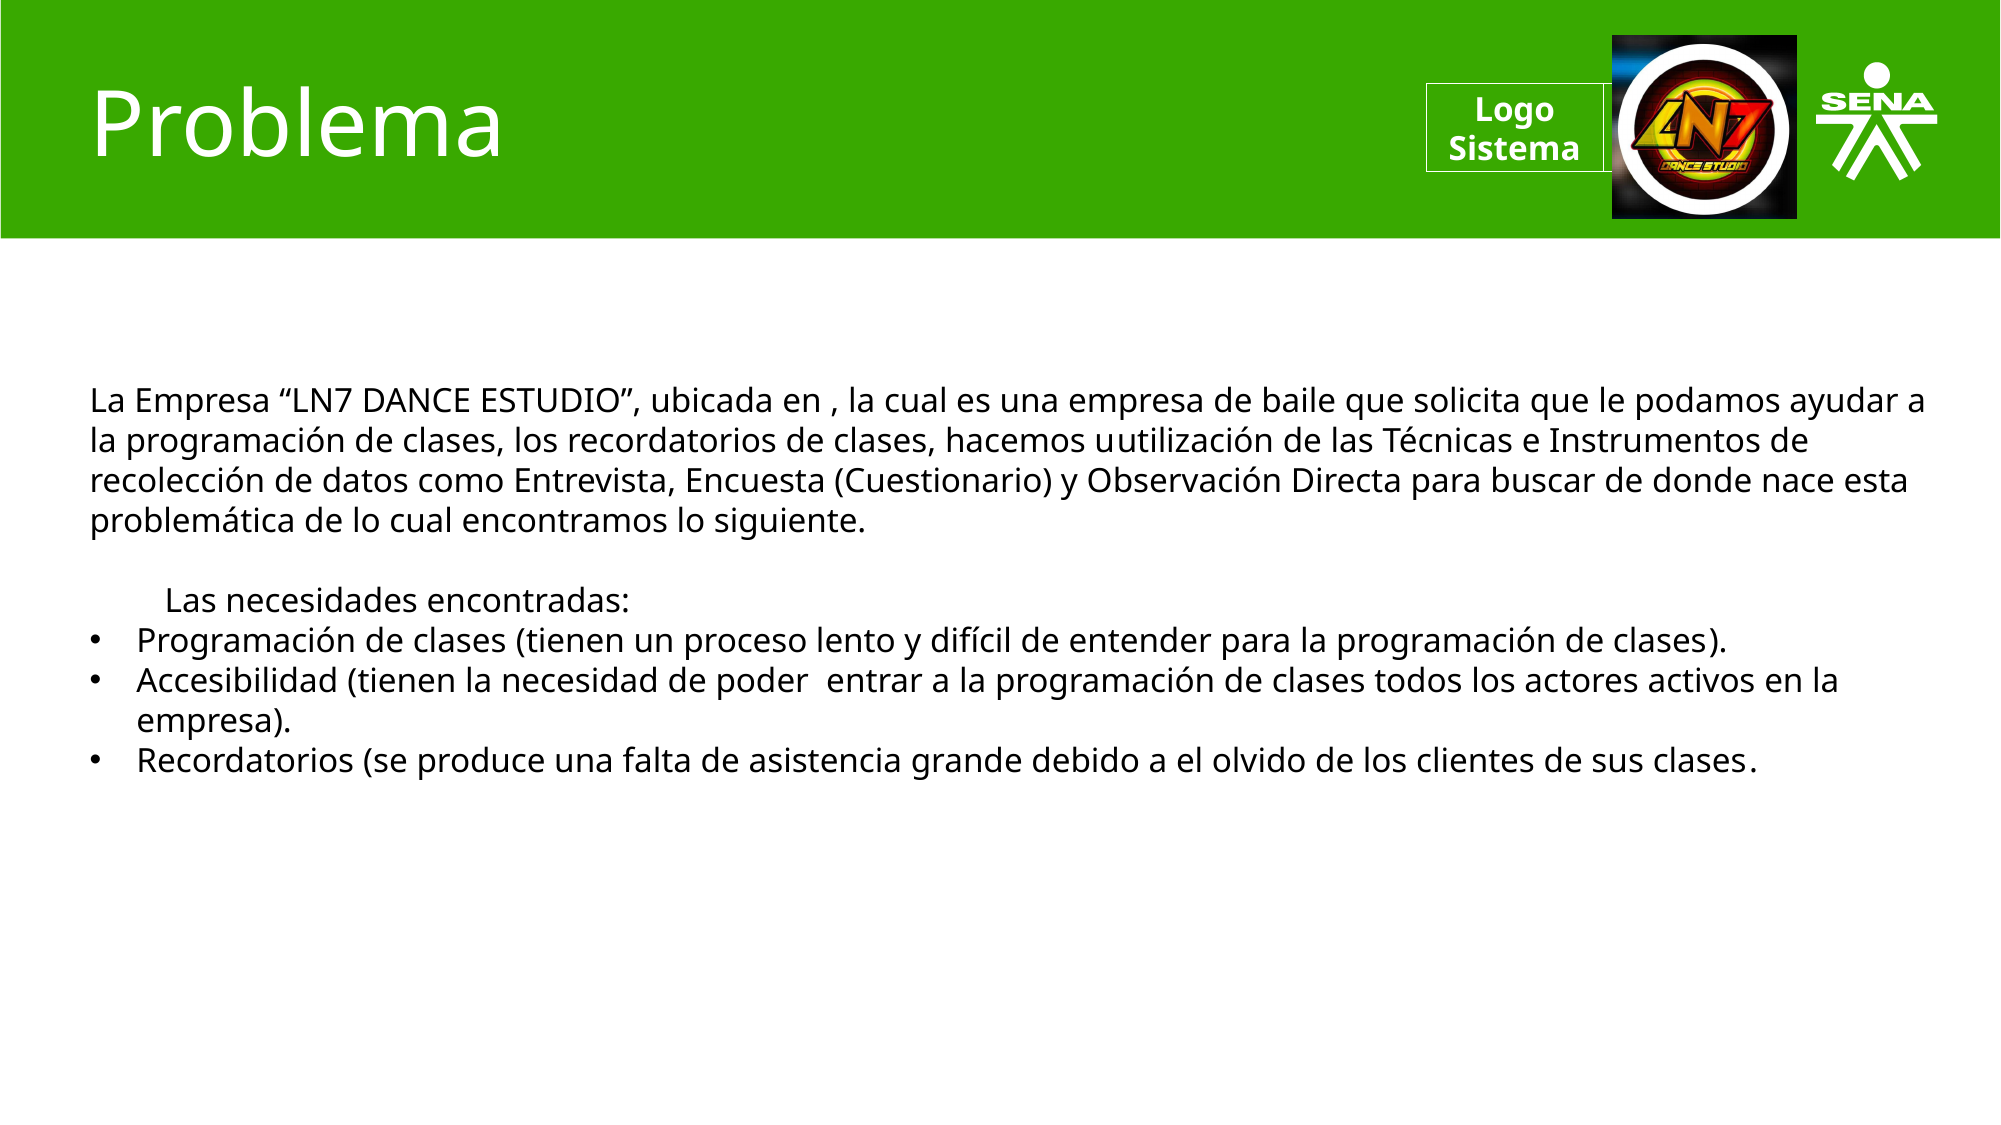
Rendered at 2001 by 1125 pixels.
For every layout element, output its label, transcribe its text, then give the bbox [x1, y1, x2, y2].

text_box Logo Empresa [1603, 83, 1612, 172]
title Problema [74, 18, 1800, 236]
picture [0, 0, 2001, 1125]
text_box Logo Sistema [1426, 83, 1603, 172]
text_box La Empresa “LN7 DANCE ESTUDIO”, ubicada en , la cual es una empresa de baile que solicita que le podamos ayudar a la programación de clases, los recordatorios de clases, hacemos uutilización de las Técnicas e Instrumentos de recolección de datos como Entrevista, Encuesta (Cuestionario) y Observación Directa para buscar de donde nace esta problemática de lo cual encontramos lo siguiente. Las necesidades encontradas: Programación de clases (tienen un proceso lento y difícil de entender para la programación de clases). Accesibilidad (tienen la necesidad de poder entrar a la programación de clases todos los actores activos en la empresa). Recordatorios (se produce una falta de asistencia grande debido a el olvido de los clientes de sus clases. [74, 332, 1953, 866]
